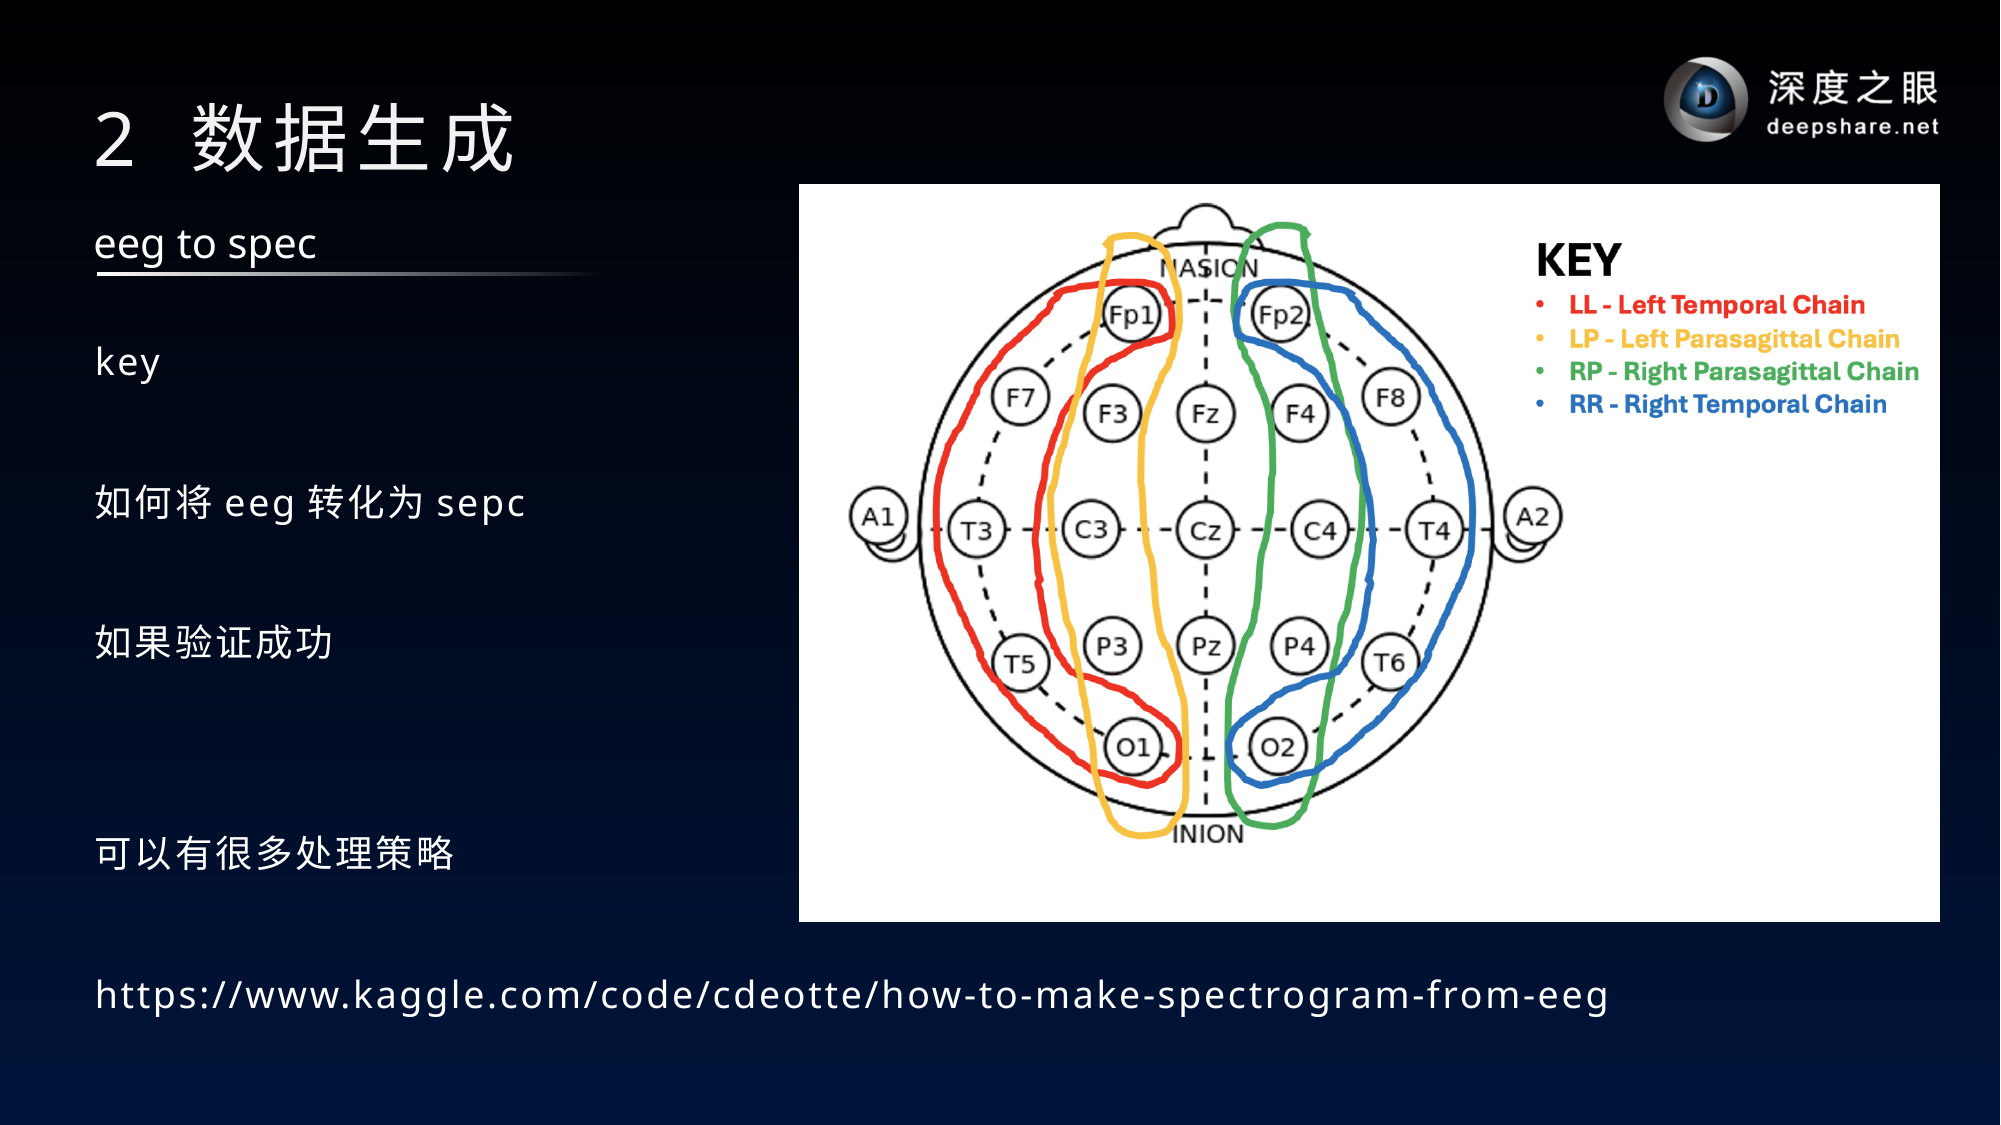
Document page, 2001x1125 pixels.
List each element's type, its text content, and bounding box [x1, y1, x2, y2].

picture [799, 184, 1940, 922]
title 2 数据生成 [78, 94, 1192, 192]
picture [1644, 37, 1945, 163]
subtitle eeg to spec [78, 209, 799, 270]
list key 如何将eeg转化为sepc 如果验证成功 可以有很多处理策略 https://www.kaggle.com/code/cdeotte/how-to-make-spectrogram-from-eeg [80, 325, 1923, 1030]
